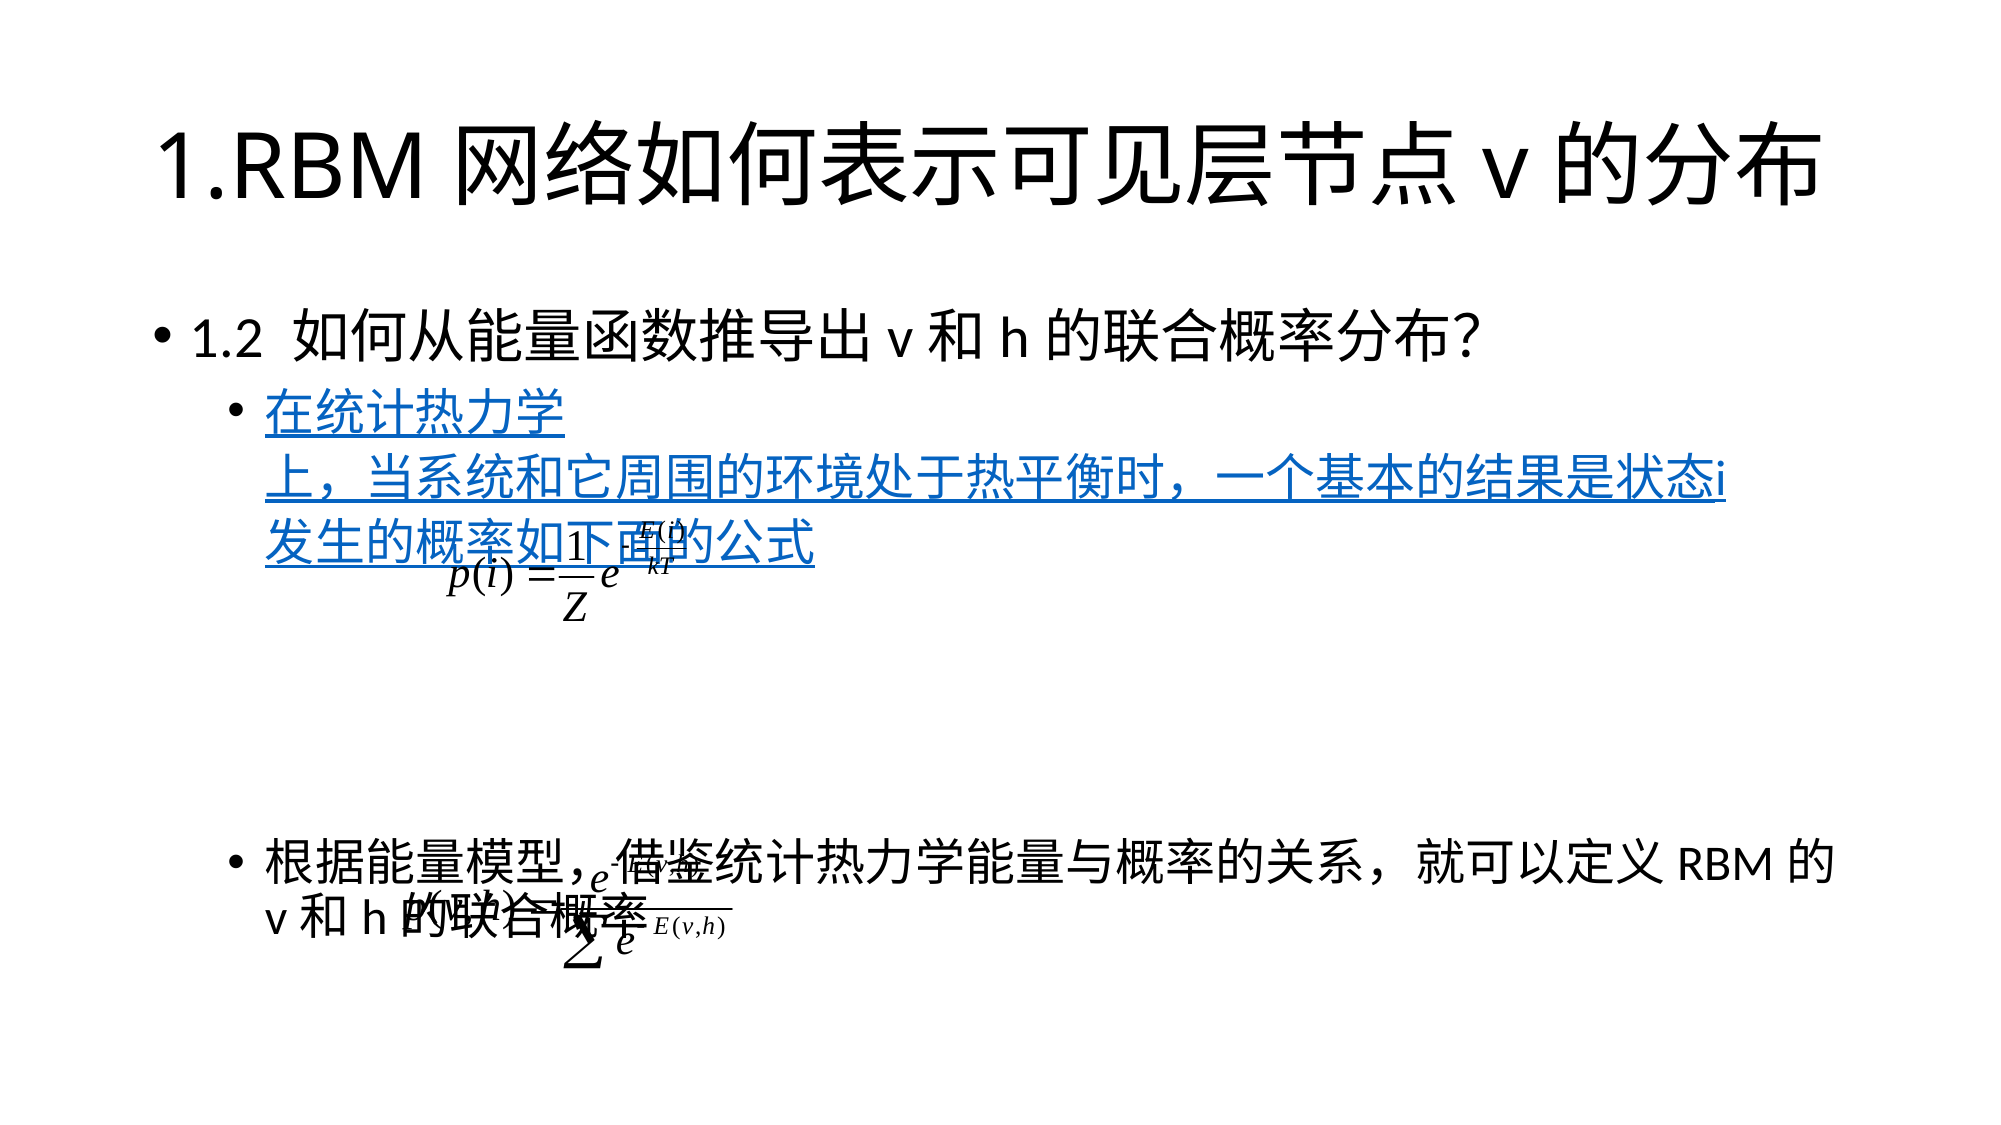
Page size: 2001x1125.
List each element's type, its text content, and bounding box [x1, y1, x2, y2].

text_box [392, 843, 740, 979]
list 1.2 如何从能量函数推导出v和h的联合概率分布？ 在统计热力学上，当系统和它周围的环境处于热平衡时，一个基本的结果是状态i发生的概率如下面的公式 根据能量模型，借鉴统计热力学能量与概率的关系，就可以定义RBM的v和h的联合概率 [137, 299, 1863, 1014]
title 1.RBM网络如何表示可见层节点v的分布 [137, 59, 1863, 278]
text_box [436, 511, 696, 632]
